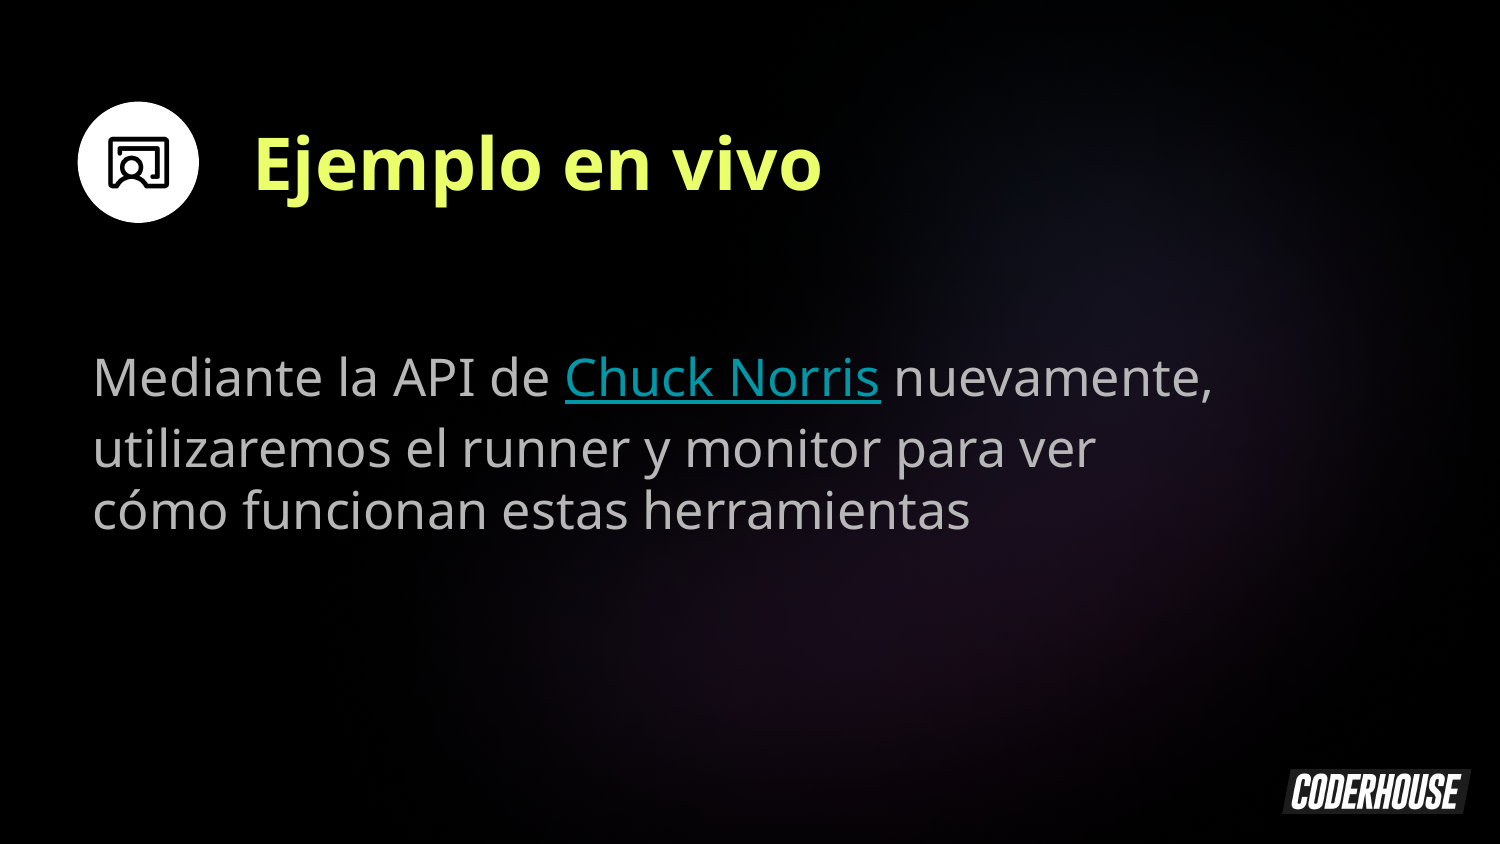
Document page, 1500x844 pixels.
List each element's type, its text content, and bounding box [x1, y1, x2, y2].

picture [0, 0, 1500, 844]
text_box Mediante la API de Chuck Norris nuevamente, utilizaremos el runner y monitor para ver cómo funcionan estas herramientas [77, 266, 1254, 618]
text_box Ejemplo en vivo [237, 112, 1414, 222]
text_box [77, 101, 200, 224]
